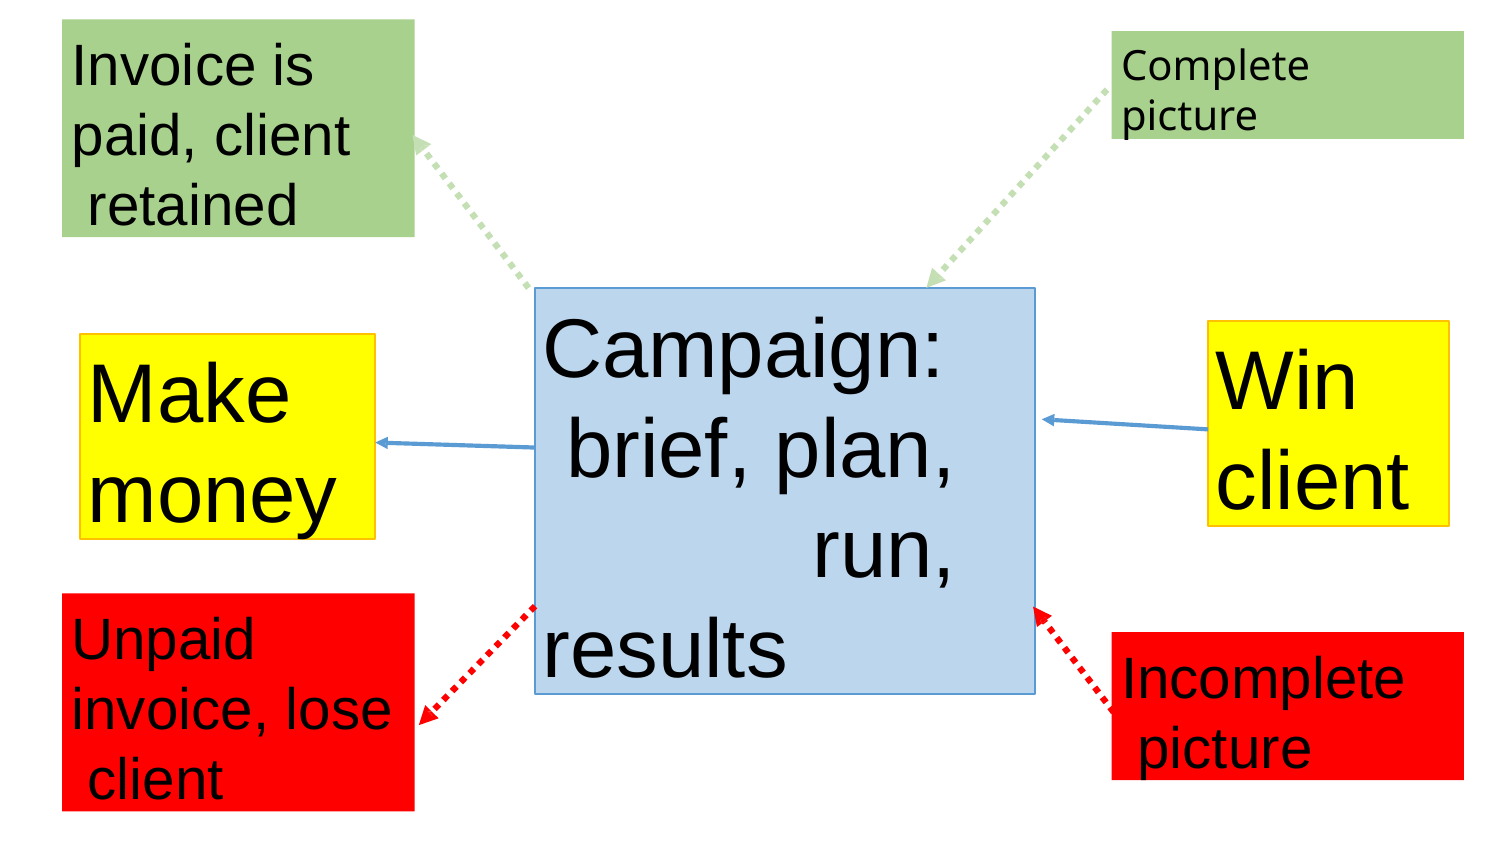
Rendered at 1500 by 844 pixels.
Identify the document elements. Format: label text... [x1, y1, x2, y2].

text_box [1054, 635, 1064, 645]
text_box [507, 261, 516, 270]
text_box [519, 612, 529, 622]
text_box [469, 211, 479, 221]
text_box [974, 226, 984, 235]
text_box [424, 151, 433, 161]
text_box [502, 630, 512, 640]
text_box [1083, 105, 1093, 115]
text_box [1041, 413, 1209, 432]
text_box [446, 181, 456, 191]
text_box [1058, 133, 1068, 143]
text_box [1049, 142, 1059, 152]
text_box [1046, 625, 1056, 635]
text_box [965, 235, 975, 245]
text_box Make money [80, 333, 376, 540]
text_box [484, 648, 494, 658]
text_box [467, 666, 477, 676]
text_box [1061, 645, 1071, 655]
text_box [454, 191, 464, 201]
text_box [439, 171, 448, 181]
text_box [1069, 655, 1079, 665]
text_box Unpaid invoice, lose client [62, 593, 415, 812]
text_box [1041, 152, 1051, 161]
text_box [1092, 96, 1101, 106]
text_box [492, 241, 501, 250]
text_box [528, 603, 538, 613]
text_box [475, 657, 485, 667]
text_box [999, 198, 1009, 208]
text_box Complete picture [1111, 31, 1464, 139]
text_box [982, 216, 992, 226]
title Invoice is paid, client retained [62, 19, 415, 238]
text_box [1016, 179, 1026, 189]
text_box [458, 675, 468, 685]
text_box [957, 244, 967, 254]
text_box [375, 436, 536, 450]
text_box [1033, 161, 1042, 171]
text_box [476, 221, 486, 231]
text_box [499, 251, 509, 260]
text_box [493, 639, 503, 649]
text_box [441, 693, 450, 703]
text_box [991, 207, 1000, 217]
text_box Campaign: brief, plan, run, results [534, 288, 1035, 694]
text_box [1033, 606, 1052, 628]
text_box [940, 263, 950, 272]
text_box [432, 702, 442, 712]
text_box [1077, 665, 1086, 675]
text_box [926, 267, 946, 288]
text_box [1100, 87, 1110, 97]
text_box [1092, 685, 1102, 695]
text_box [948, 253, 958, 263]
text_box Win client [1208, 320, 1449, 527]
text_box [1007, 189, 1017, 198]
text_box [1066, 124, 1076, 134]
text_box [510, 621, 520, 631]
text_box [449, 684, 459, 694]
text_box [1075, 115, 1085, 125]
text_box [461, 201, 471, 211]
text_box [412, 134, 432, 156]
text_box [1024, 170, 1034, 180]
text_box [514, 271, 524, 280]
text_box [484, 231, 494, 241]
text_box [1107, 705, 1117, 715]
text_box [418, 705, 439, 726]
text_box [431, 161, 441, 171]
text_box Incomplete picture [1111, 632, 1464, 781]
text_box [1084, 675, 1094, 685]
text_box [1099, 695, 1109, 705]
text_box [522, 281, 532, 290]
